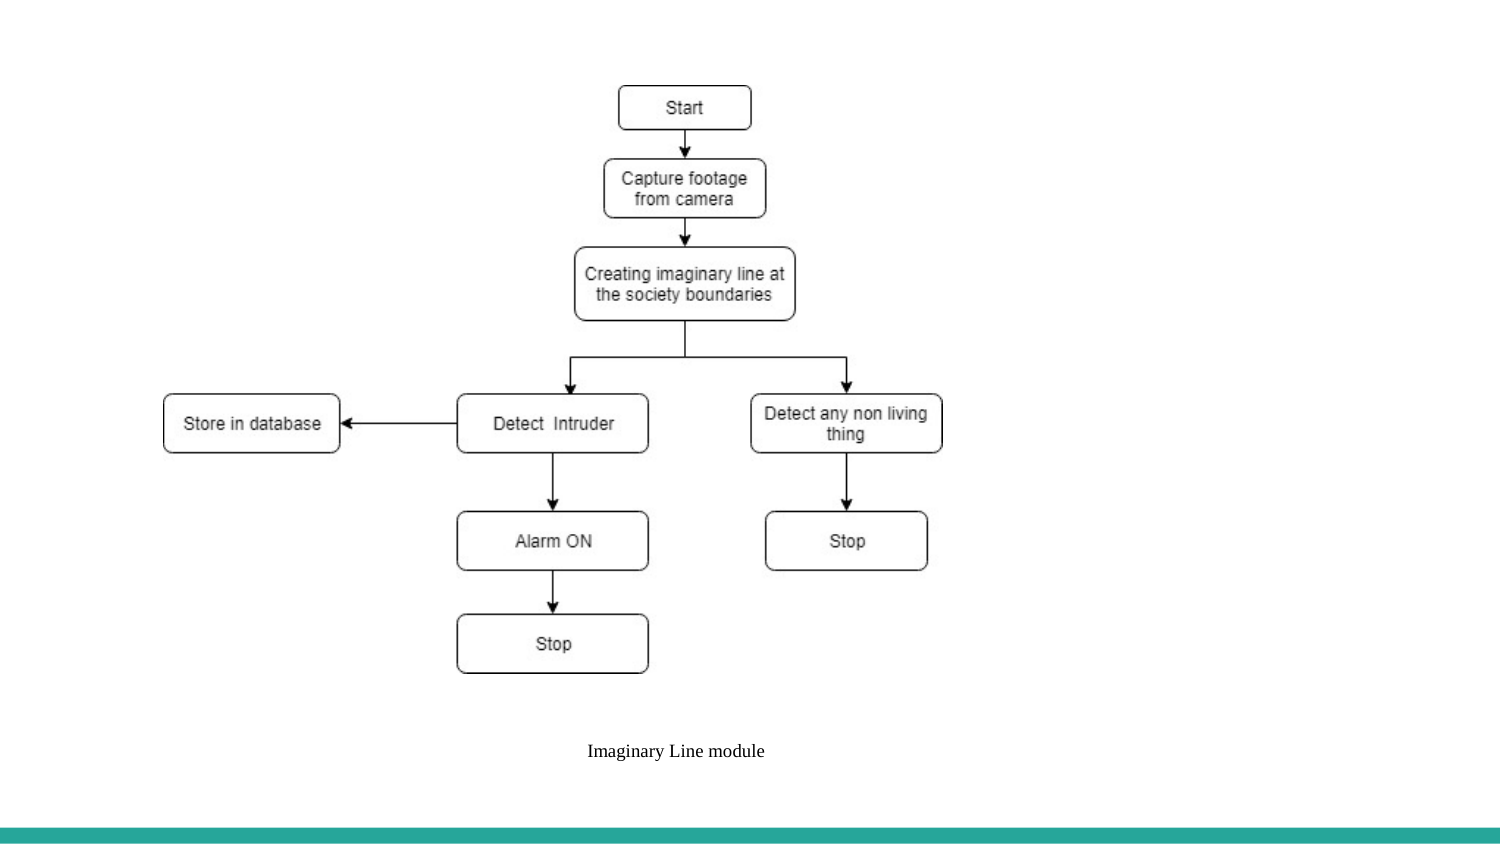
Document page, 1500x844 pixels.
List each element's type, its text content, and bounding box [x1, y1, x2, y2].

picture [163, 85, 943, 674]
text_box Imaginary Line module [572, 731, 780, 769]
